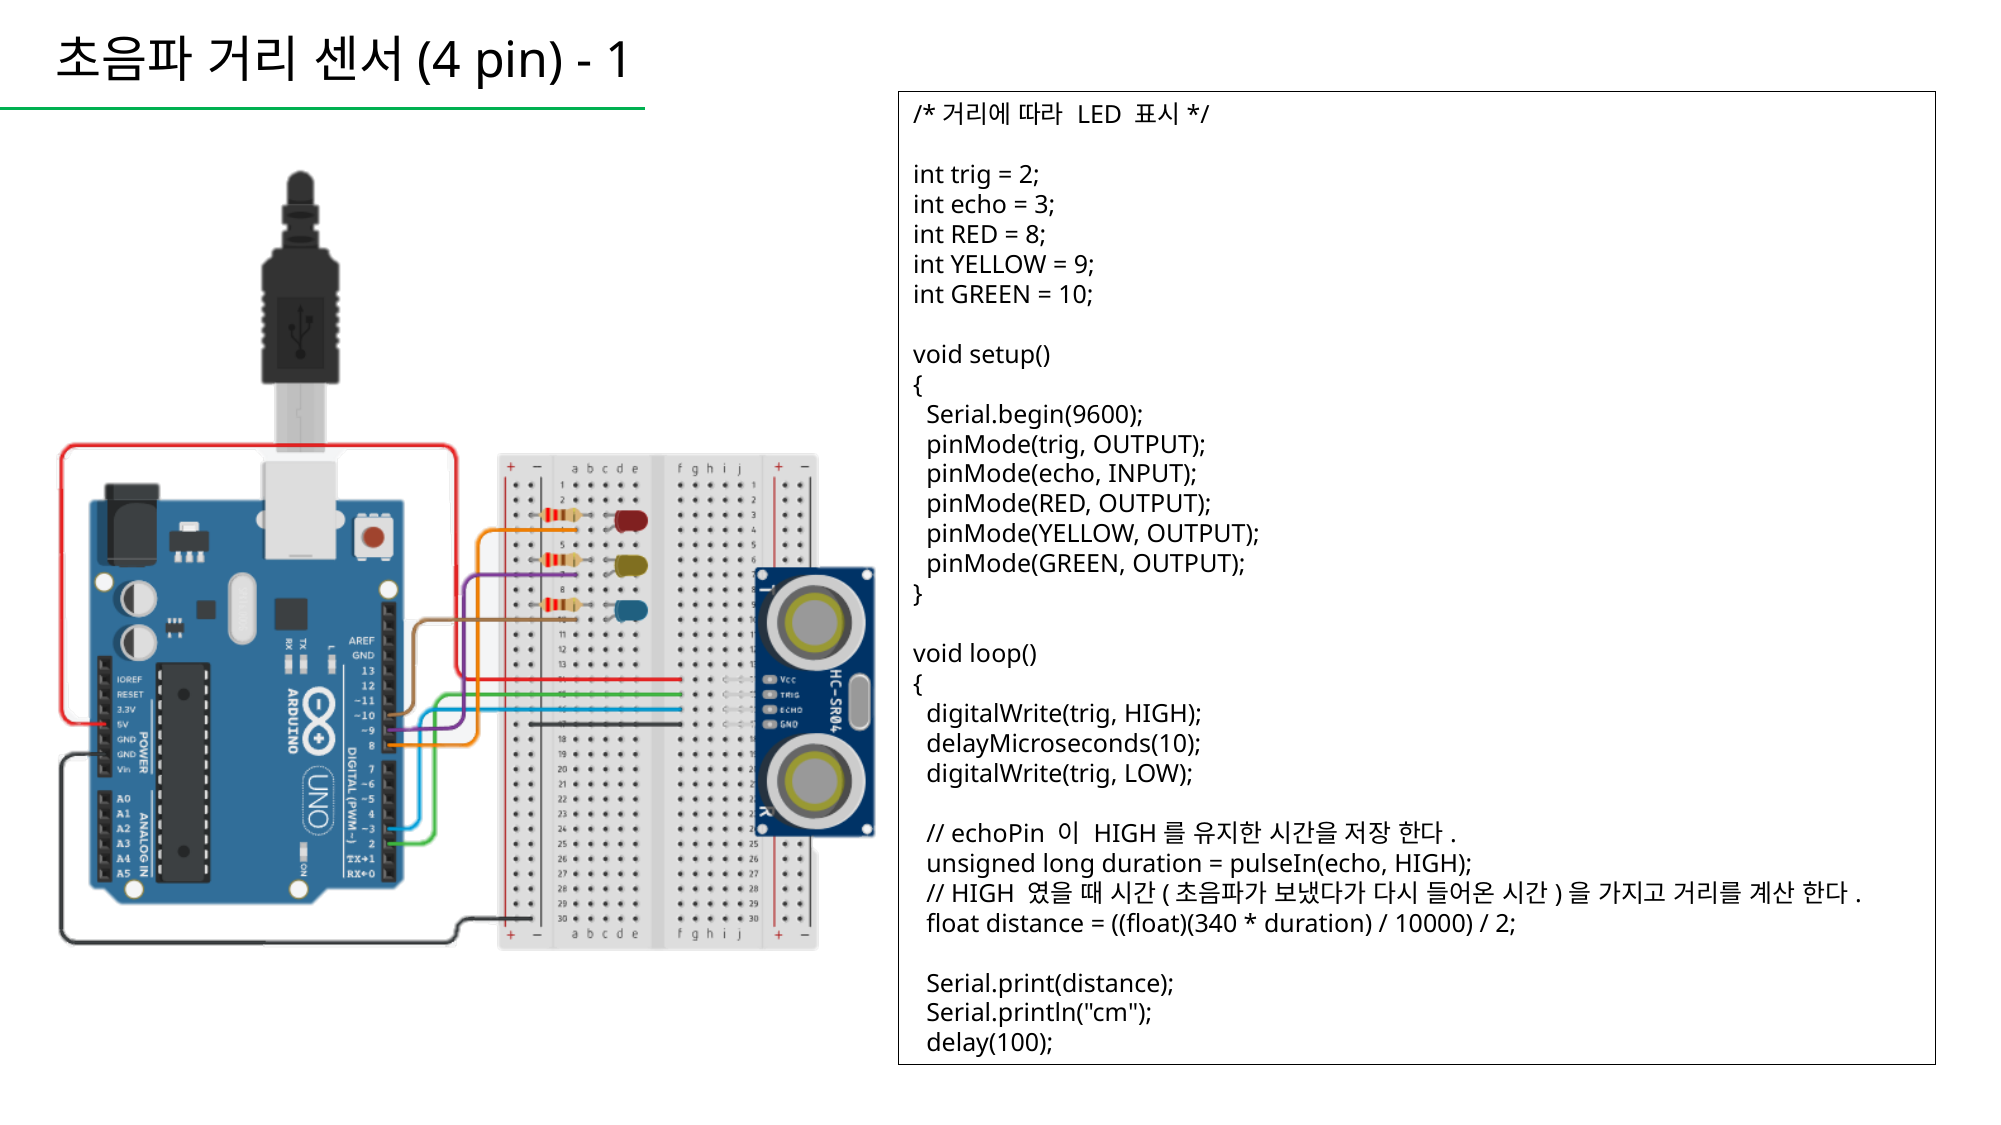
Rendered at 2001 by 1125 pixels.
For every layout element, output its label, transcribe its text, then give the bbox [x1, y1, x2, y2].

text_box /*거리에 따라 LED 표시*/ int trig = 2; int echo = 3; int RED = 8; int YELLOW = 9; int GREEN = 10; void setup() { Serial.begin(9600); pinMode(trig, OUTPUT); pinMode(echo, INPUT); pinMode(RED, OUTPUT); pinMode(YELLOW, OUTPUT); pinMode(GREEN, OUTPUT); } void loop() { digitalWrite(trig, HIGH); delayMicroseconds(10); digitalWrite(trig, LOW); // echoPin 이 HIGH를 유지한 시간을 저장 한다. unsigned long duration = pulseIn(echo, HIGH); // HIGH 였을 때 시간(초음파가 보냈다가 다시 들어온 시간)을 가지고 거리를 계산 한다. float distance = ((float)(340 * duration) / 10000) / 2; Serial.print(distance); Serial.println("cm"); delay(100); [898, 91, 1936, 1065]
text_box 초음파 거리 센서(4 pin) - 1 [40, 19, 650, 95]
picture [0, 151, 905, 994]
